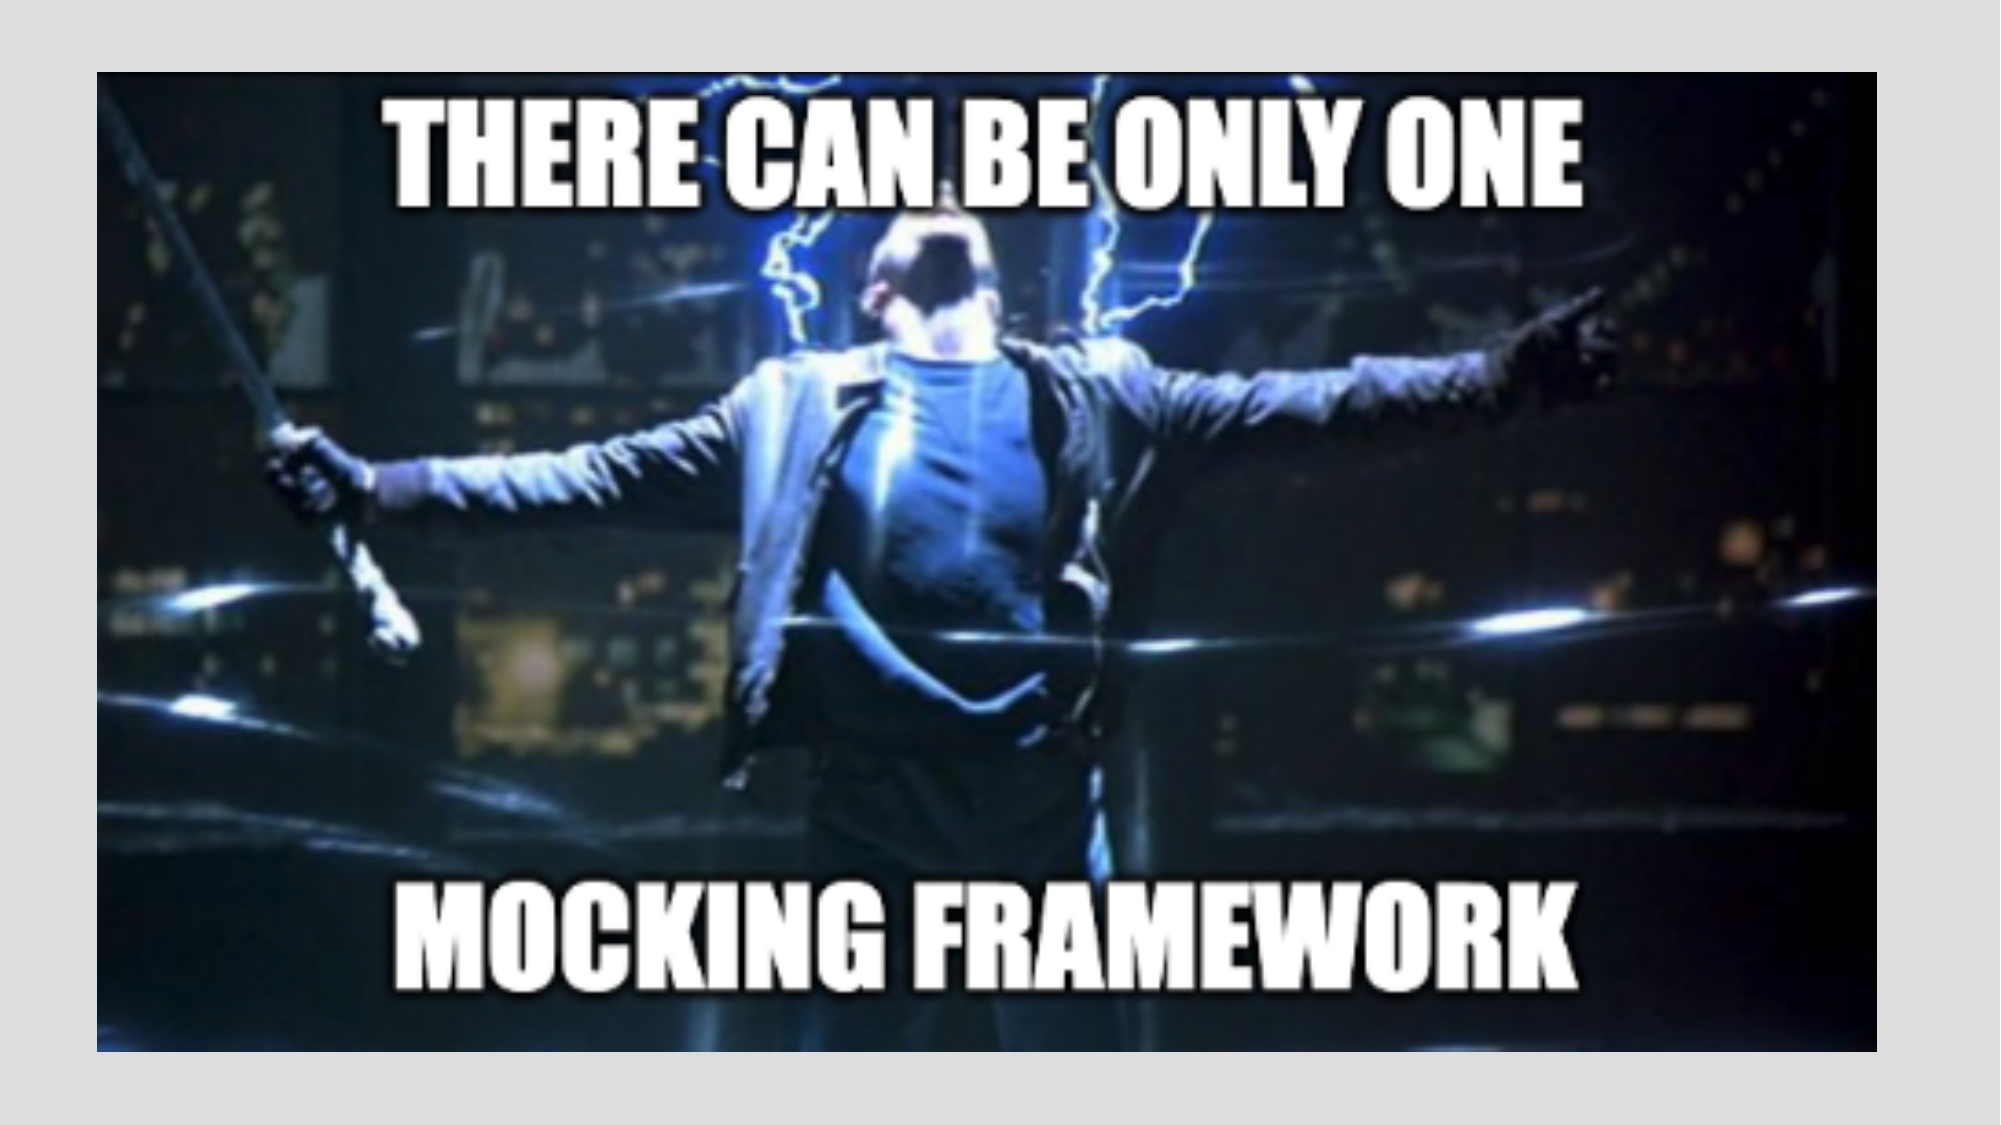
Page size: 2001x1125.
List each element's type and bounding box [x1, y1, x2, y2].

picture [97, 72, 1877, 1052]
